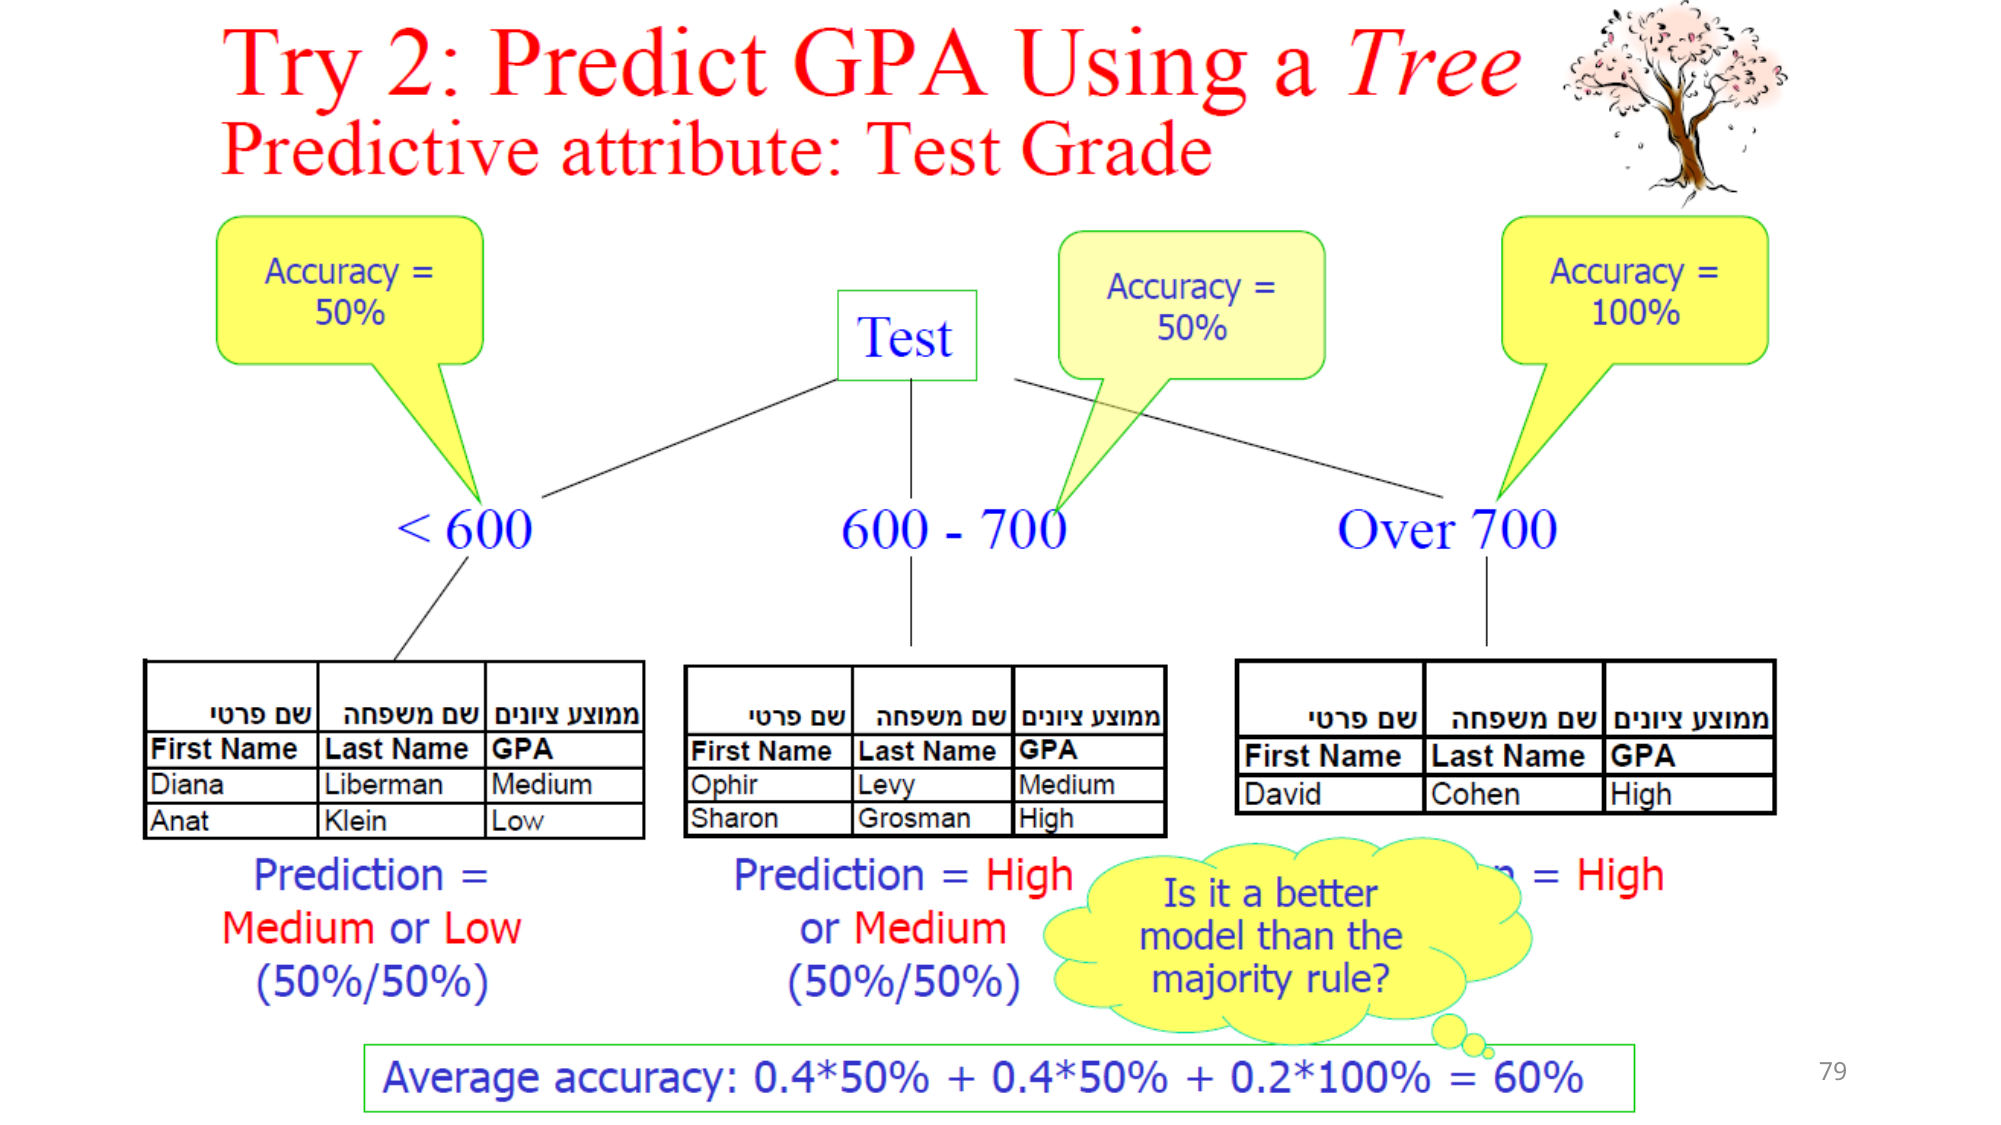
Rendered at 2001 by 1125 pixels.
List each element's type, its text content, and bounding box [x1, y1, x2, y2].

picture [137, 0, 1800, 1125]
slide_number 79 [1800, 1042, 1863, 1103]
